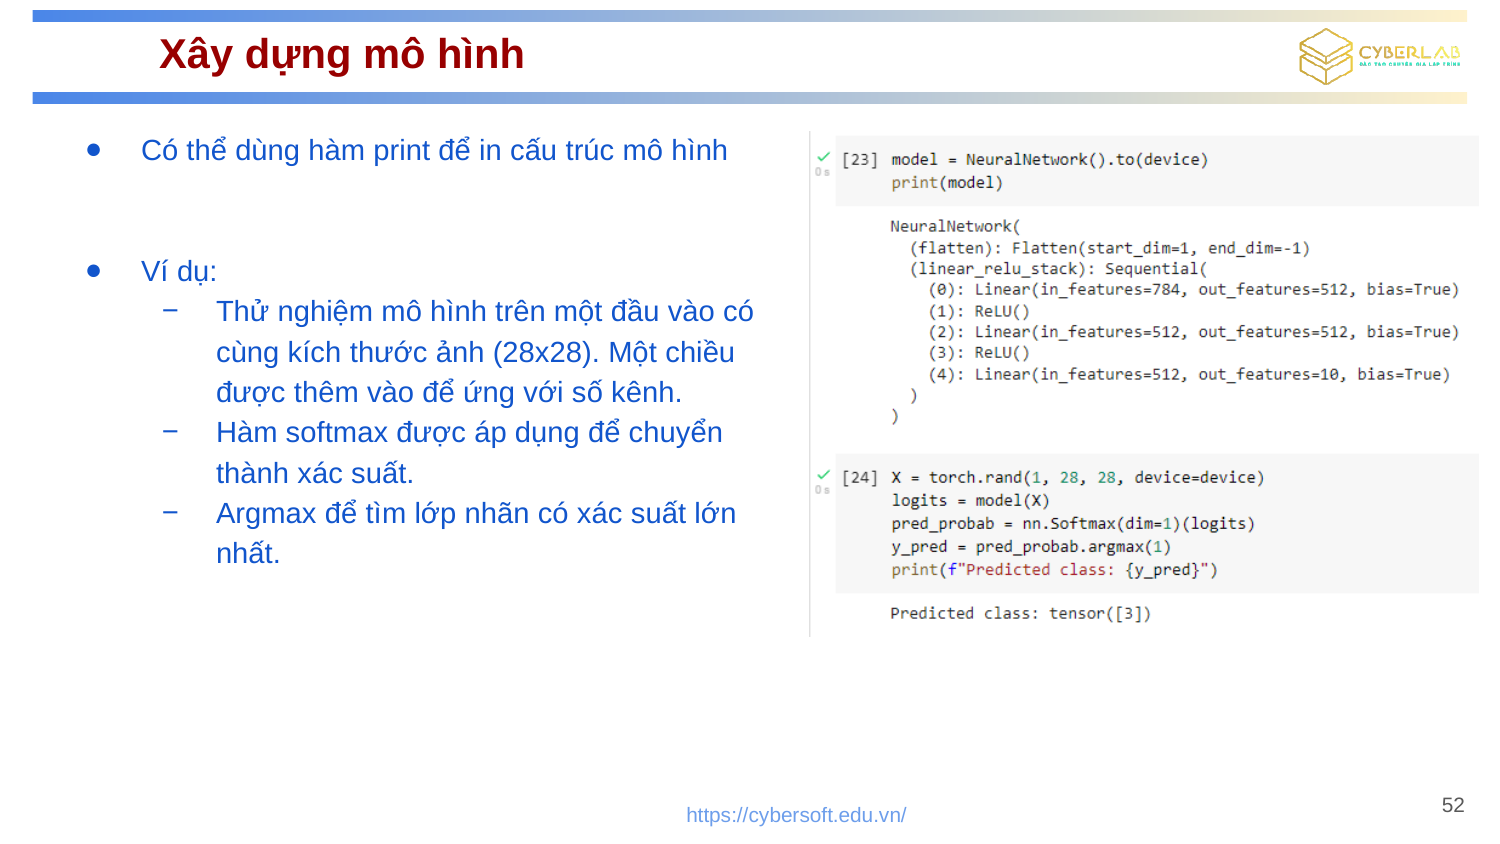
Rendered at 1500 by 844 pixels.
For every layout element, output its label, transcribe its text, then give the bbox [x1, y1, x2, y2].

list Có thể dùng hàm print để in cấu trúc mô hình Ví dụ: Thử nghiệm mô hình trên một đầu vào có cùng kích thước ảnh (28x28). Một chiều được thêm vào để ứng với số kênh. Hàm softmax được áp dụng để chuyển thành xác suất. Argmax để tìm lớp nhãn có xác suất lớn nhất. [51, 111, 809, 762]
title Xây dựng mô hình [144, 12, 1449, 93]
picture [807, 131, 1479, 638]
picture [1449, 28, 1468, 85]
slide_number 52 [1389, 782, 1480, 830]
